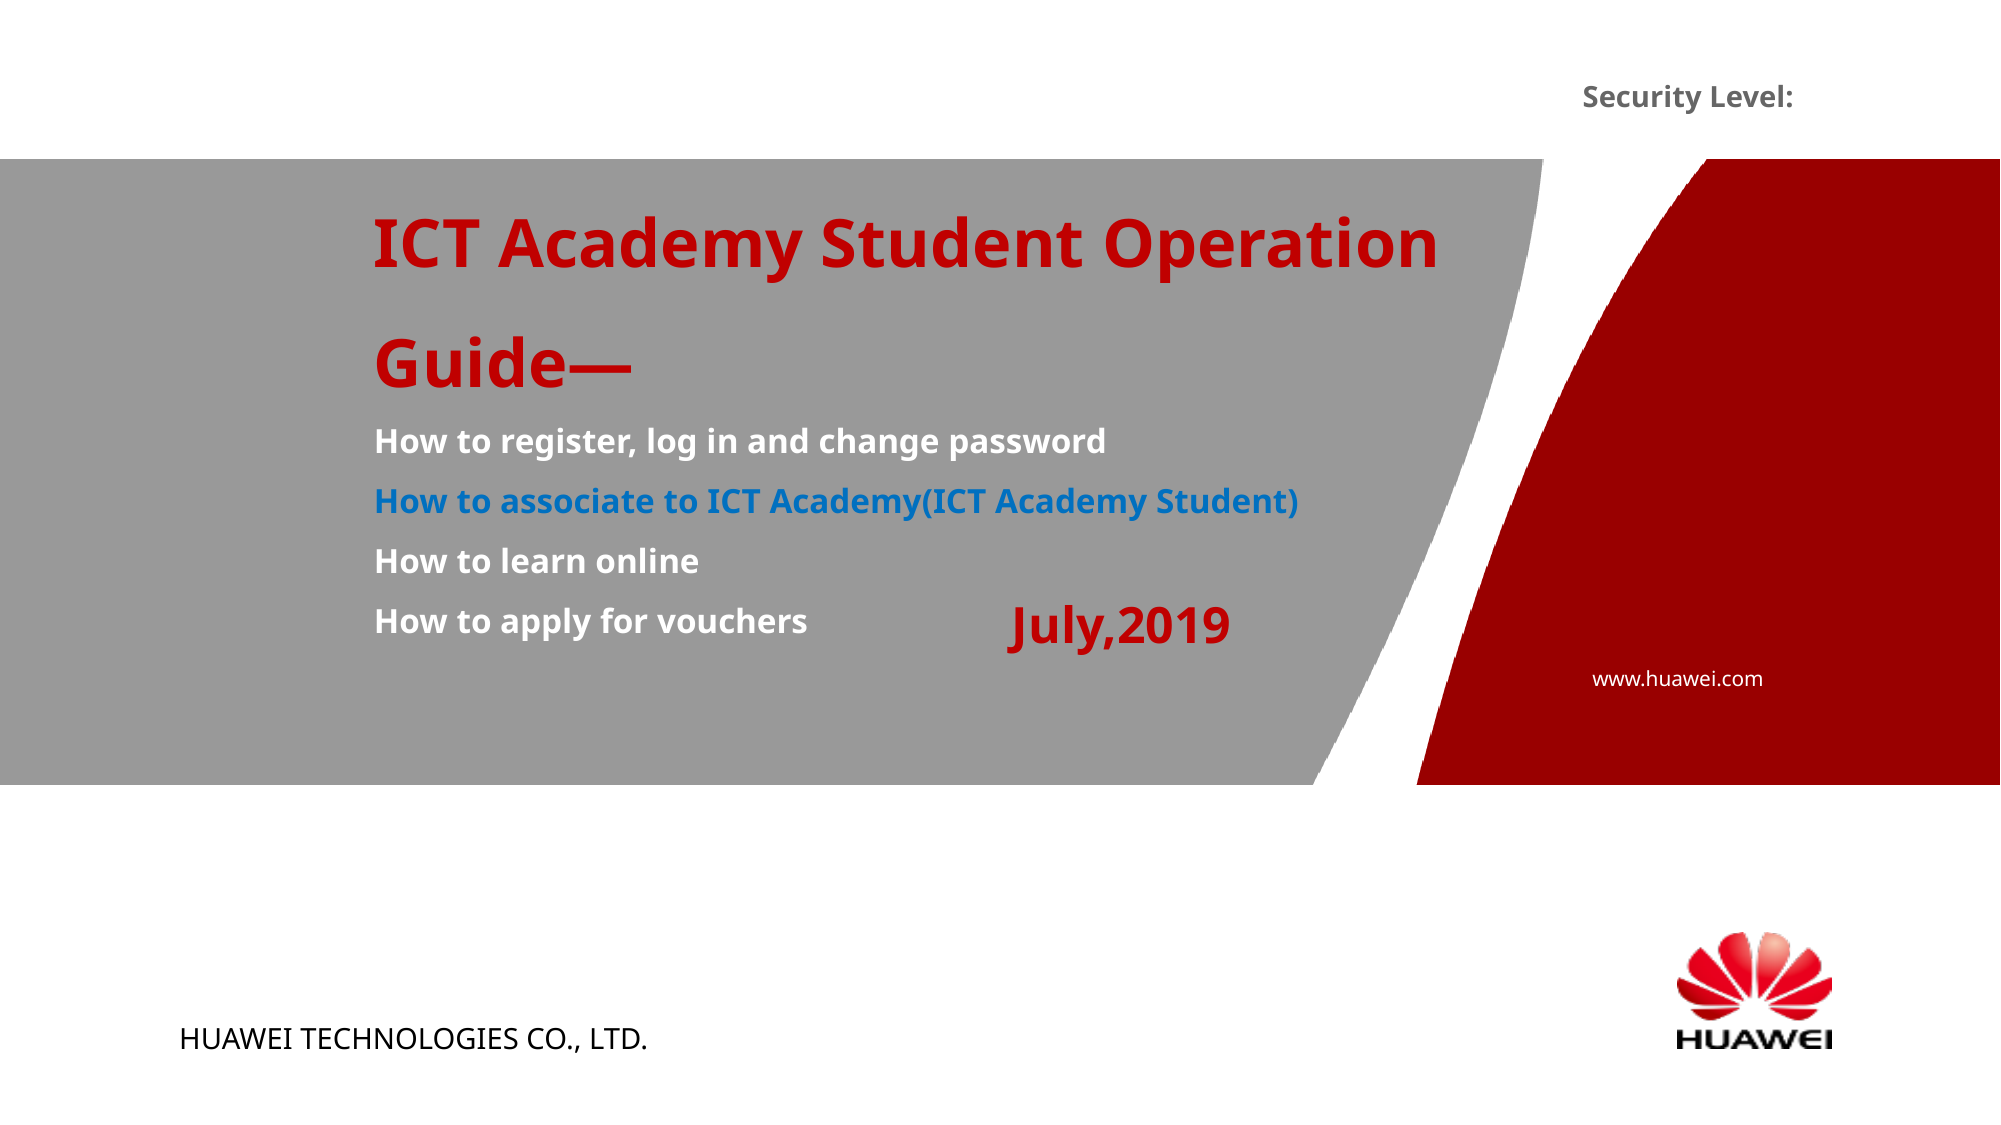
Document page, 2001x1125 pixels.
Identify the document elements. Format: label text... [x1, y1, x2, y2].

subtitle July,2019 [1011, 586, 1308, 662]
picture [0, 159, 2000, 785]
title ICT Academy Student Operation Guide— How to register, log in and change password How to associate to ICT Academy(ICT Academy Student) How to learn online How to apply for vouchers [373, 139, 1497, 701]
picture [1677, 932, 1832, 1049]
